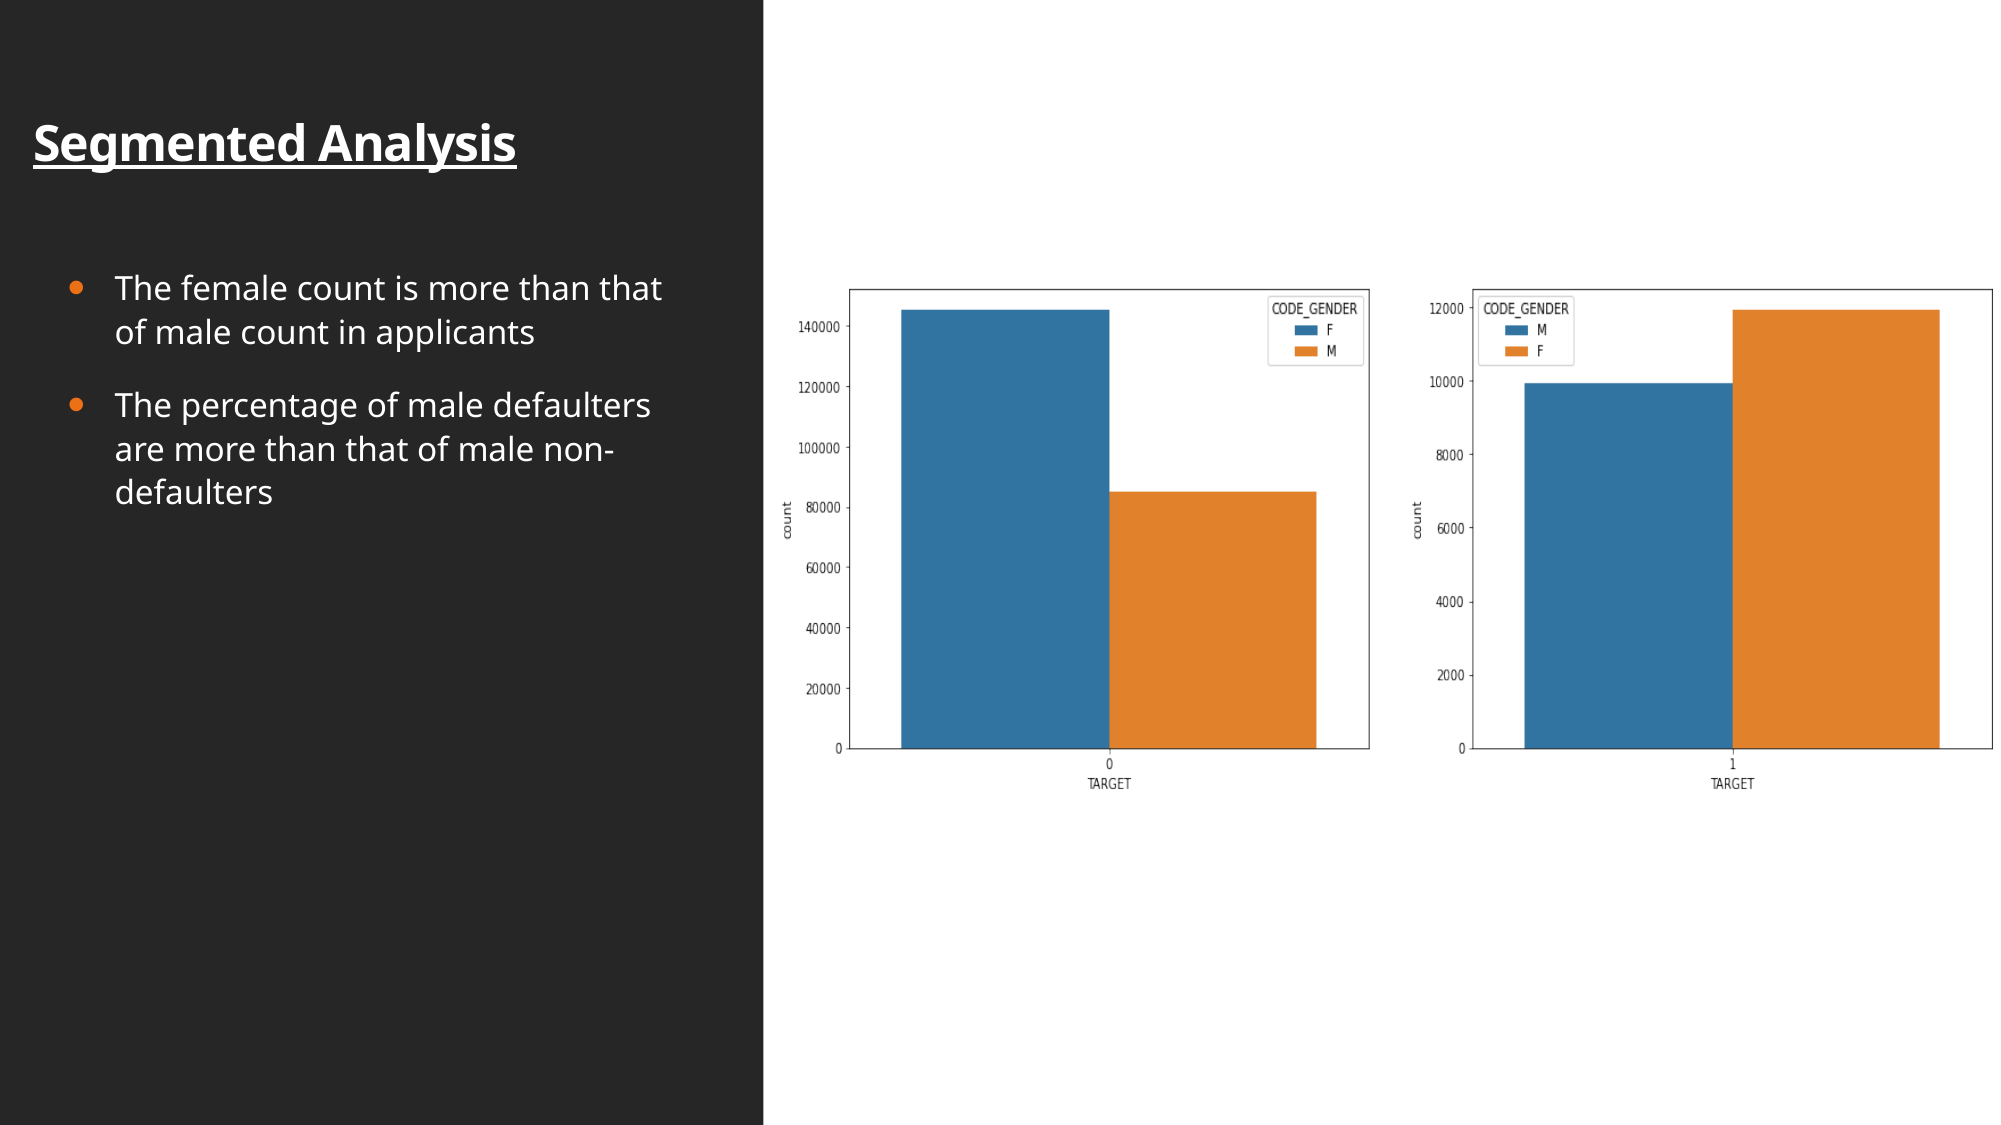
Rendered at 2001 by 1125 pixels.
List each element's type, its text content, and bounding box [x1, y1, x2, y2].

list The female count is more than that of male count in applicants The percentage of male defaulters are more than that of male non-defaulters [52, 255, 683, 1002]
title Segmented Analysis [18, 62, 596, 240]
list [774, 279, 2000, 802]
